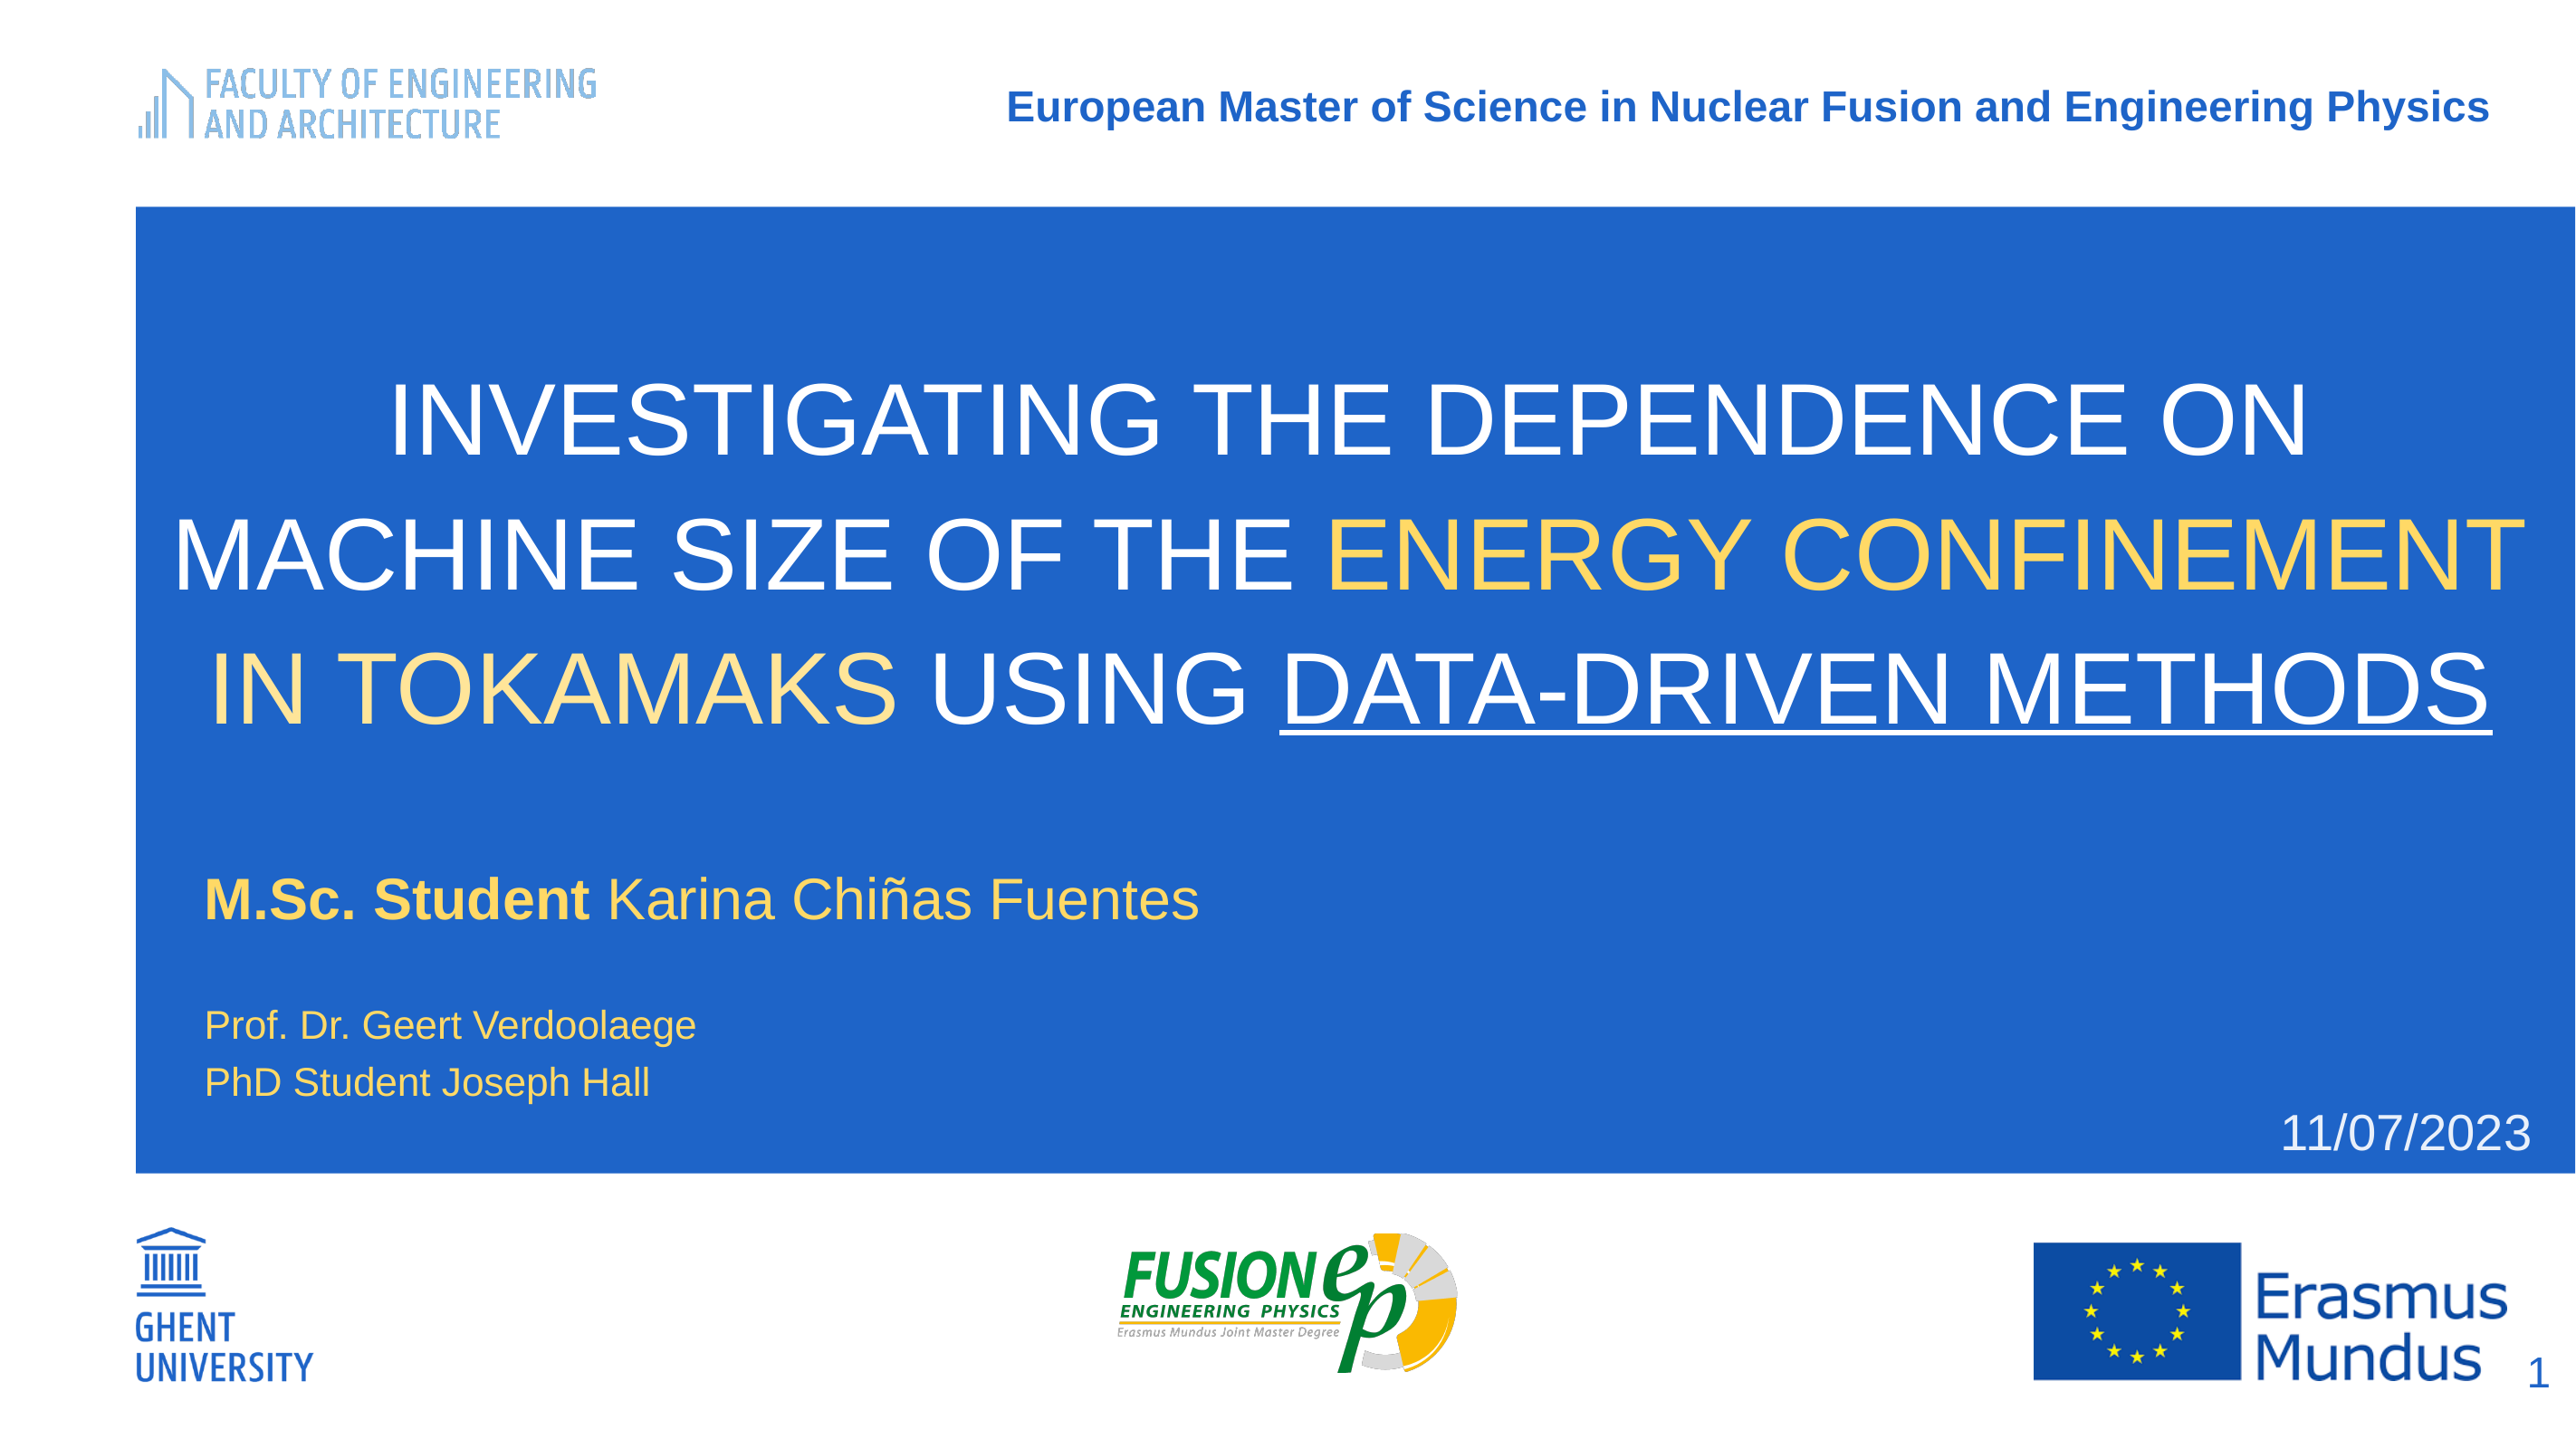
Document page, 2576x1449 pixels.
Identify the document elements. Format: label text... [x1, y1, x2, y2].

slide_number ‹#› [2409, 1338, 2565, 1449]
picture [68, 1175, 411, 1449]
subtitle M.Sc. Student Karina Chiñas Fuentes Prof. Dr. Geert Verdoolaege PhD Student Joseph Hall [190, 840, 2447, 1113]
list European Master of Science in Nuclear Fusion and Engineering Physics [652, 58, 2507, 139]
picture [2034, 1243, 2507, 1381]
title INVESTIGATING THE DEPENDENCE ON MACHINE SIZE OF THE ENERGY CONFINEMENT IN TOKAMAKS USING DATA-DRIVEN METHODS [144, 291, 2556, 795]
text_box 11/07/2023 [2161, 1090, 2546, 1171]
picture [69, 0, 690, 207]
picture [1117, 1233, 1458, 1373]
